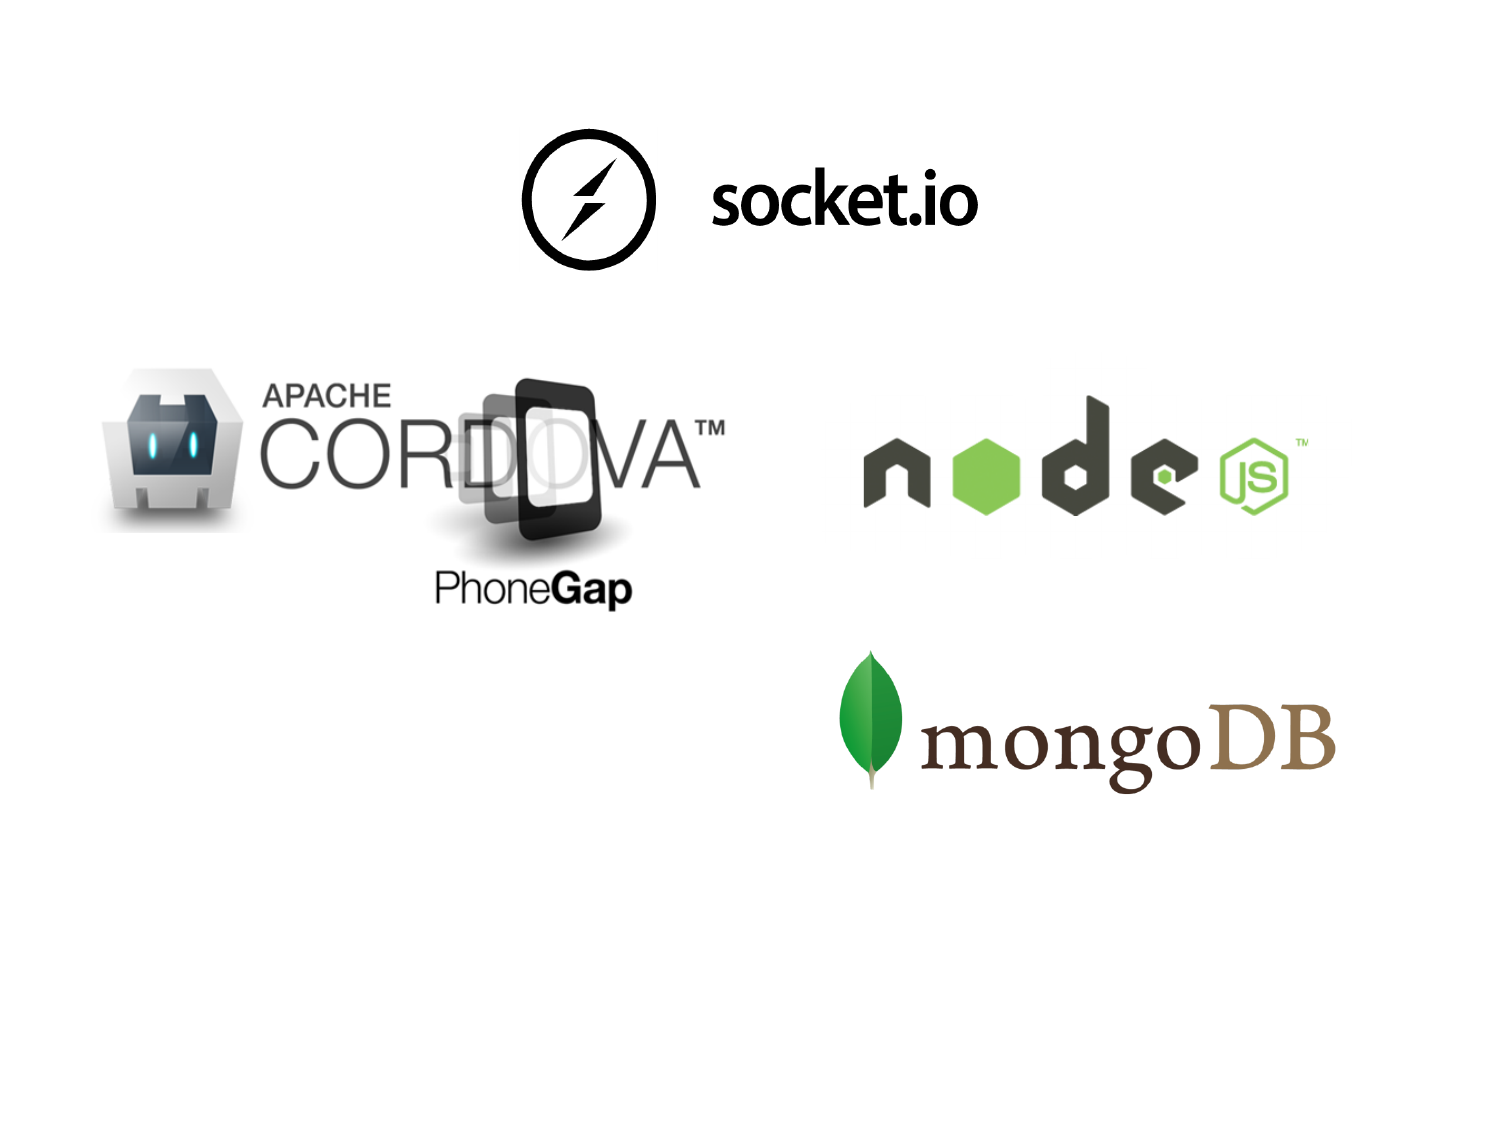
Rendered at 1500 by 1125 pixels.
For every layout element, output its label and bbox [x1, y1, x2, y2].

picture [844, 385, 1309, 516]
picture [513, 125, 985, 272]
picture [820, 633, 1353, 811]
text_box [76, 349, 742, 658]
